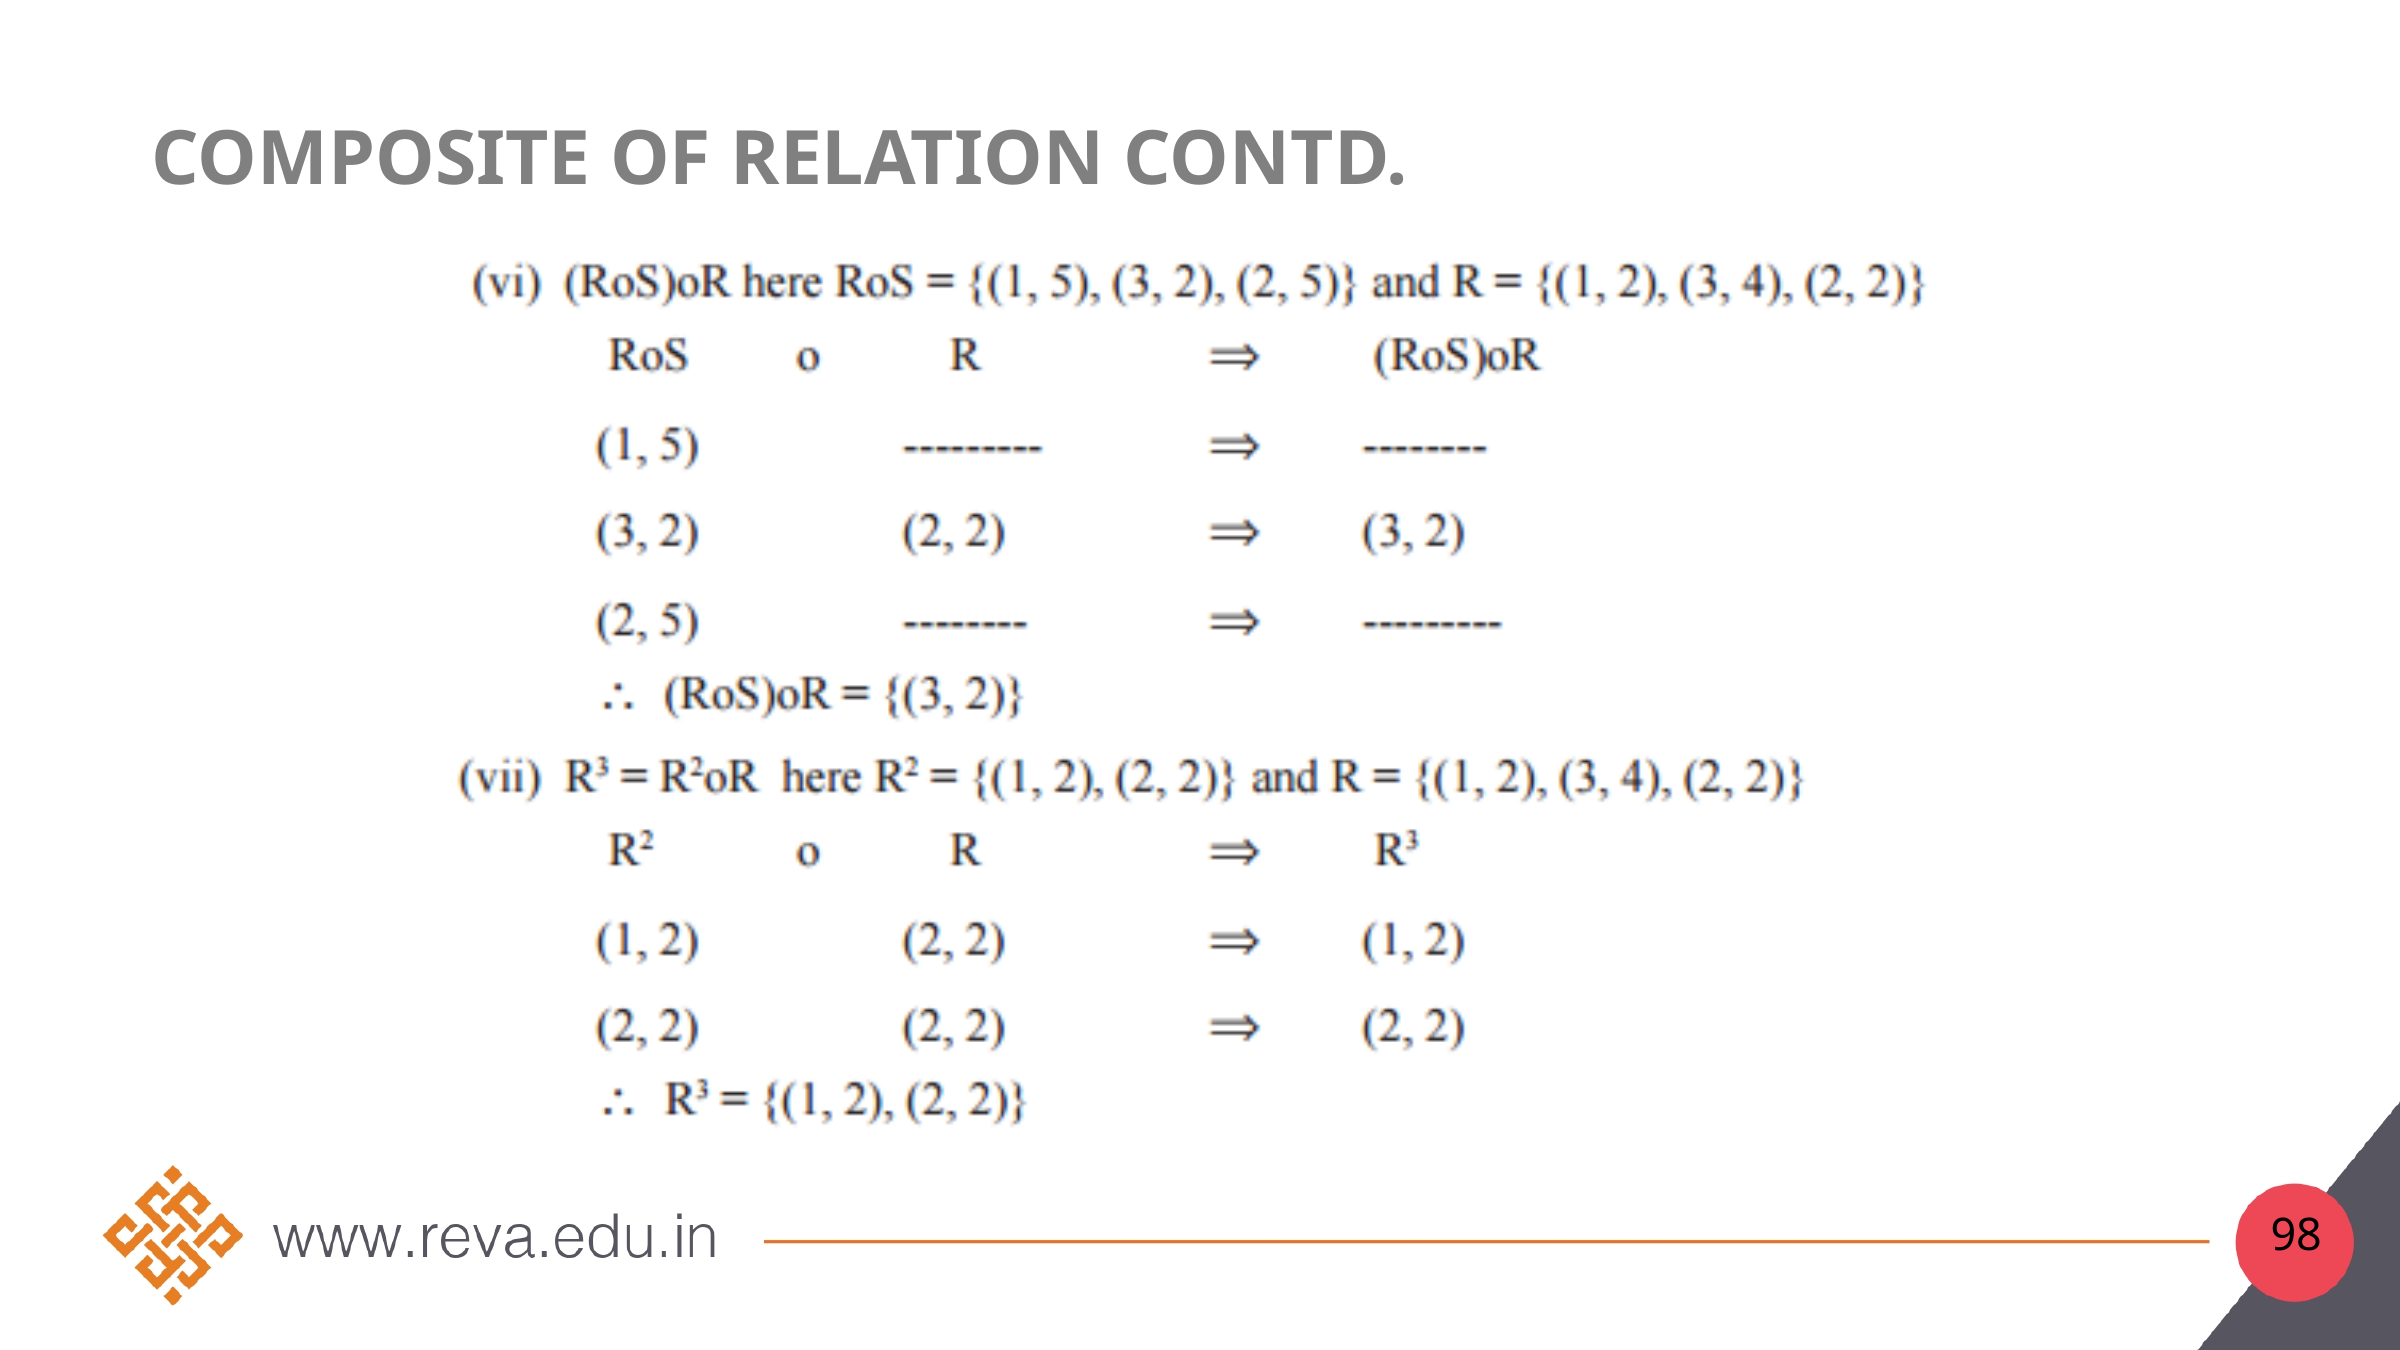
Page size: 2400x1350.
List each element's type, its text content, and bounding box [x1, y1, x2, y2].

picture [0, 0, 2400, 1350]
title Composite of Relation contd. [136, 77, 1450, 243]
slide_number 98 [2237, 1200, 2355, 1272]
